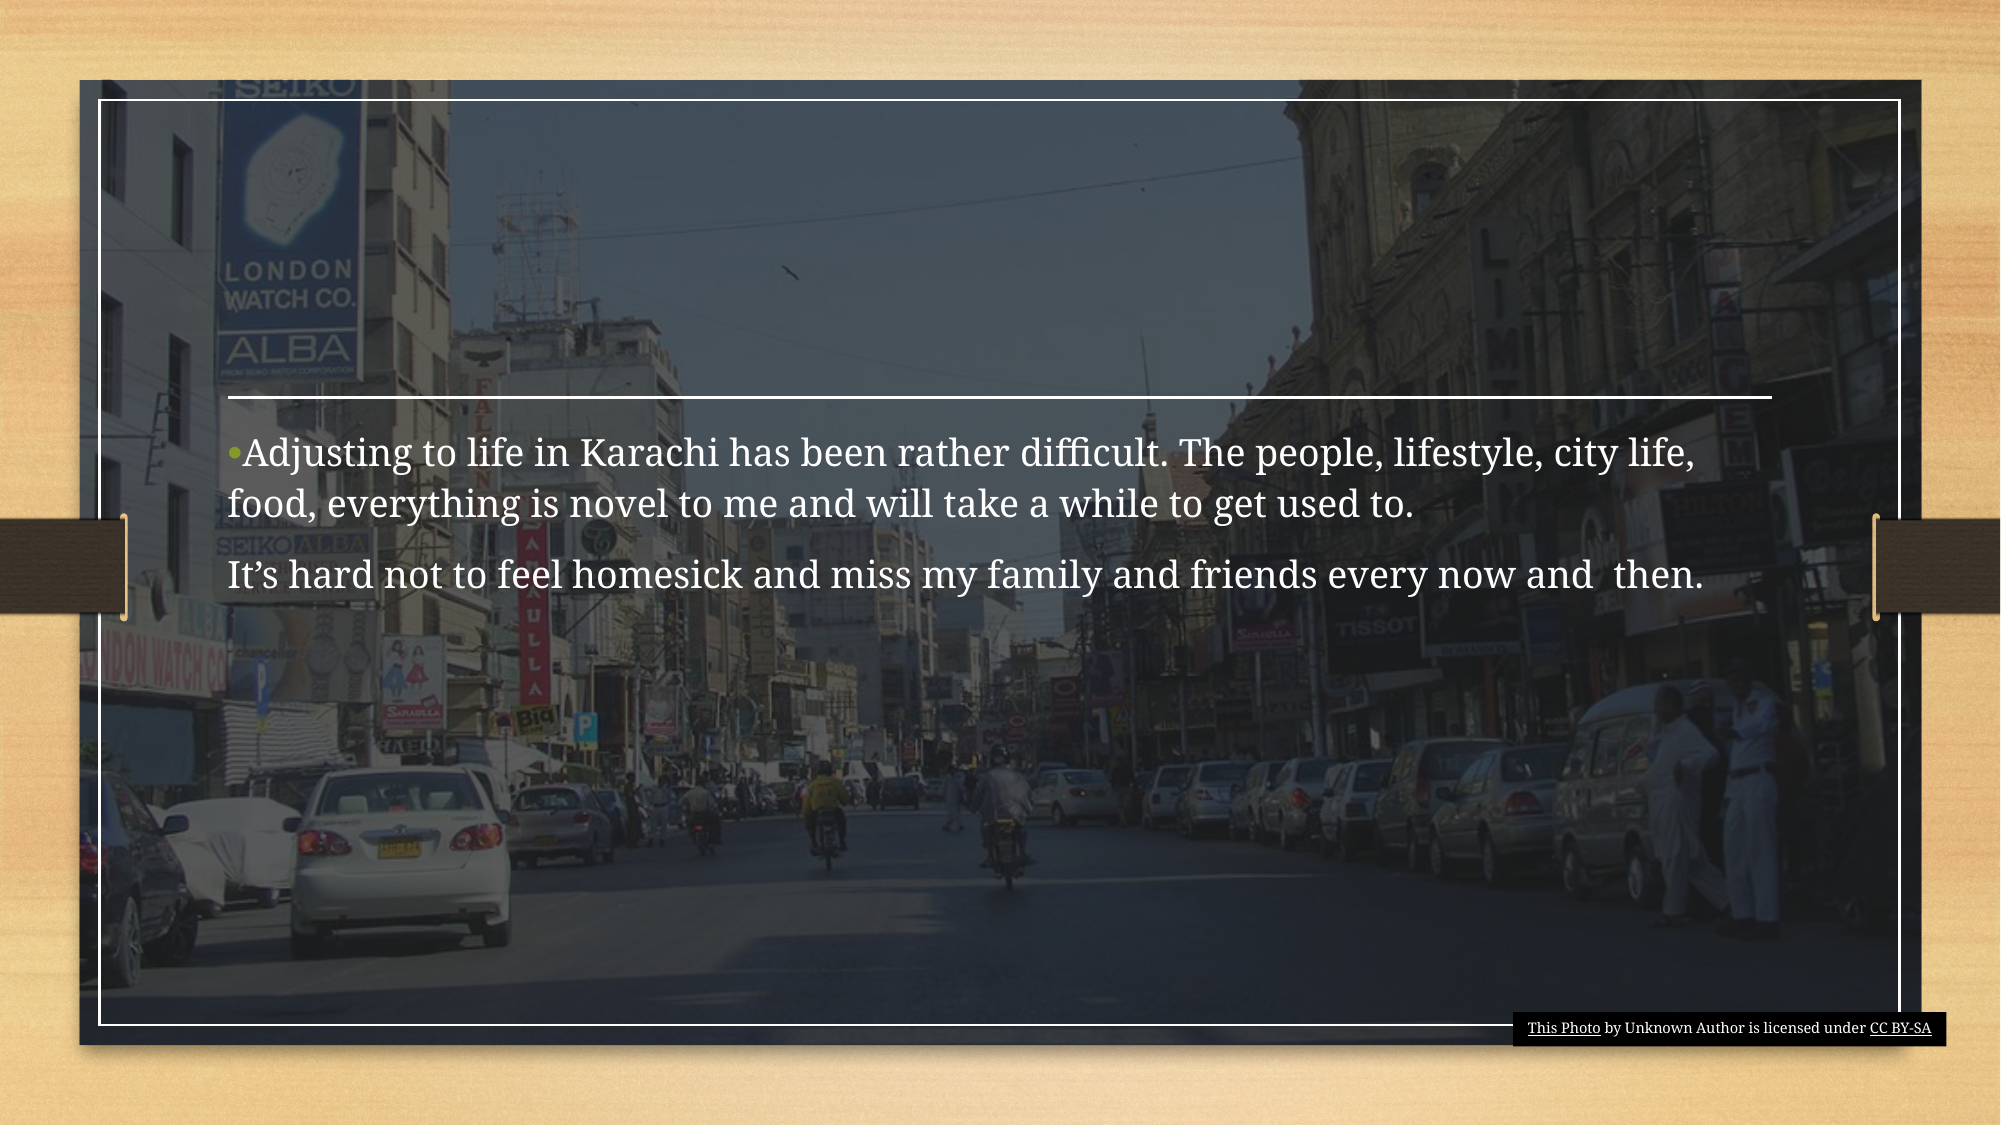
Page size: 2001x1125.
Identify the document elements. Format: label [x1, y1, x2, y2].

text_box [0, 513, 2000, 622]
text_box [0, 622, 2000, 1125]
picture [79, 622, 1922, 1046]
picture [79, 79, 1922, 513]
text_box [0, 0, 2000, 513]
